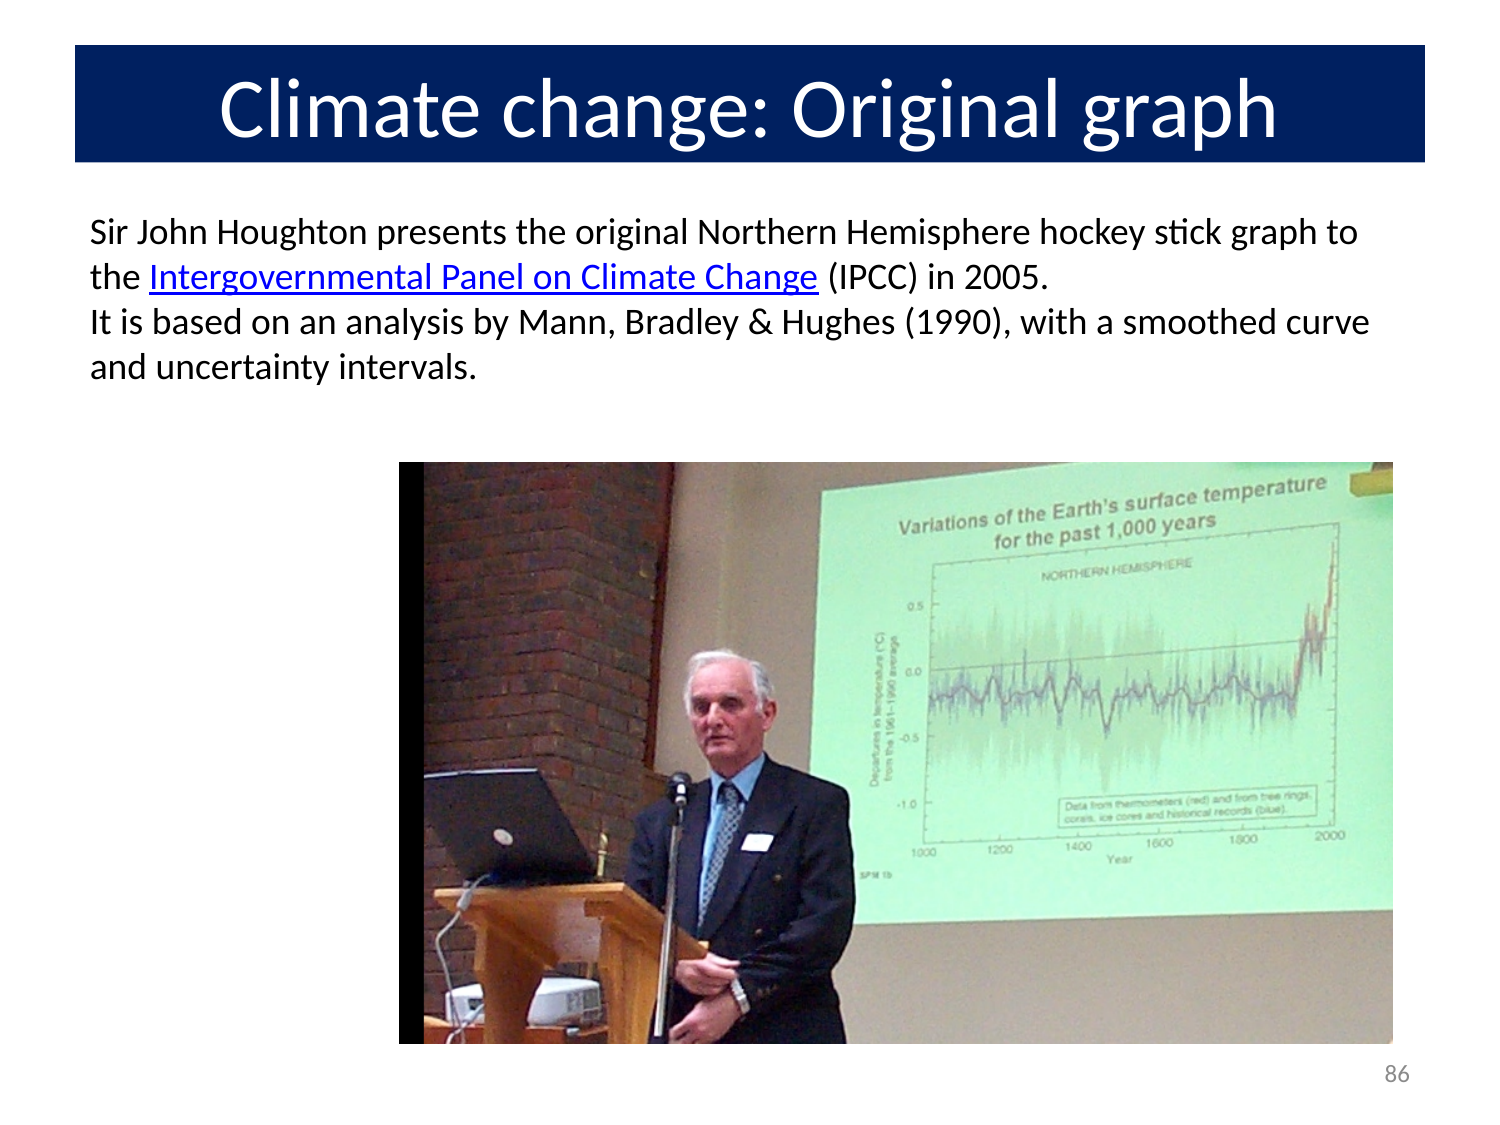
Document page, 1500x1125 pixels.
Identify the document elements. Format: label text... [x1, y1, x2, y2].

text_box Sir John Houghton presents the original Northern Hemisphere hockey stick graph to the Intergovernmental Panel on Climate Change (IPCC) in 2005. It is based on an analysis by Mann, Bradley & Hughes (1990), with a smoothed curve and uncertainty intervals. [74, 199, 1425, 395]
picture [399, 462, 1393, 1044]
title Climate change: Original graph [75, 45, 1425, 163]
slide_number 86 [1074, 1042, 1425, 1103]
